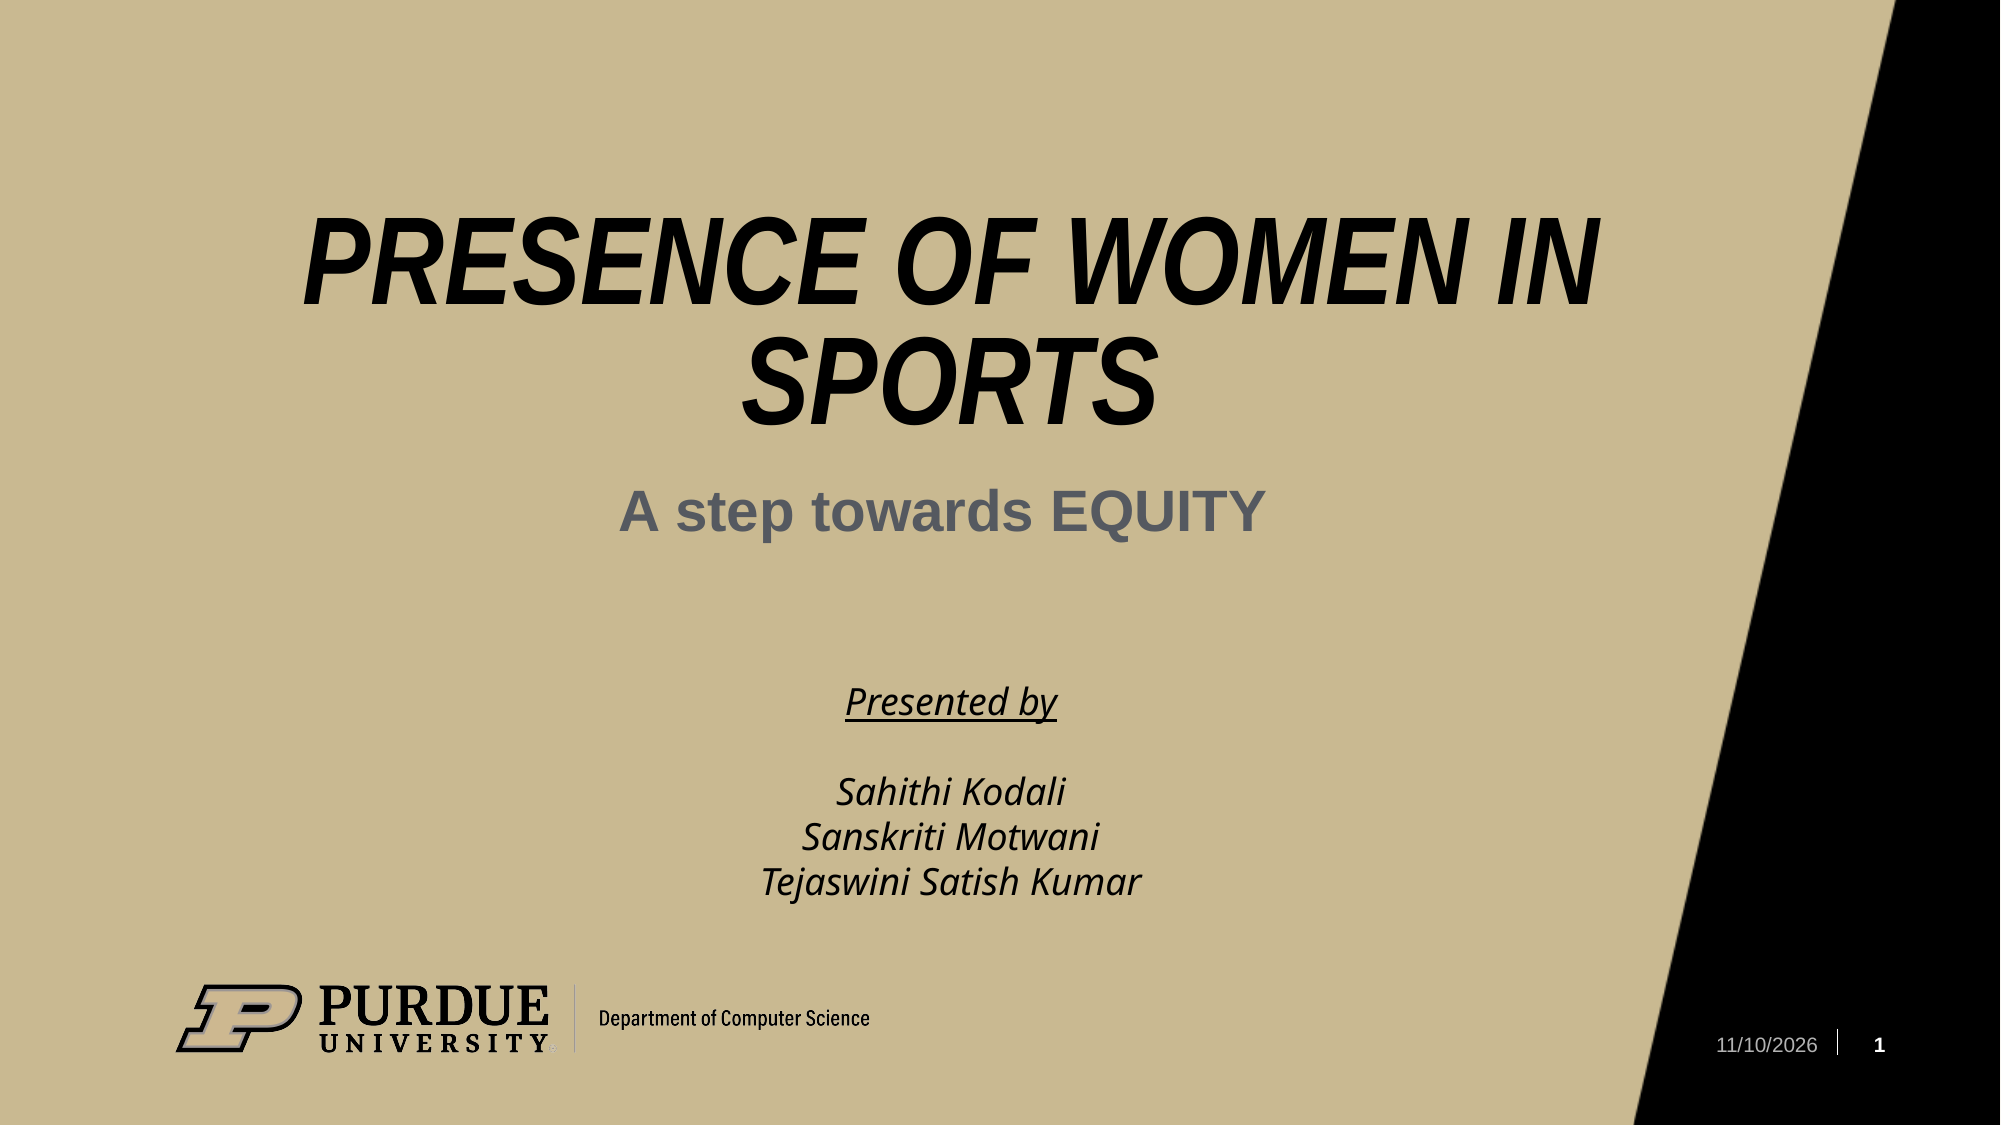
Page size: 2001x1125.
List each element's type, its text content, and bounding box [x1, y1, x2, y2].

subtitle A step towards EQUITY [286, 473, 1451, 545]
slide_number 1 [1839, 1013, 1920, 1074]
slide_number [1665, 1017, 1834, 1071]
title Presence of women in sports [299, 205, 1603, 454]
text_box Presented by Sahithi Kodali Sanskriti Motwani Tejaswini Satish Kumar [697, 671, 1205, 956]
picture [175, 981, 885, 1057]
